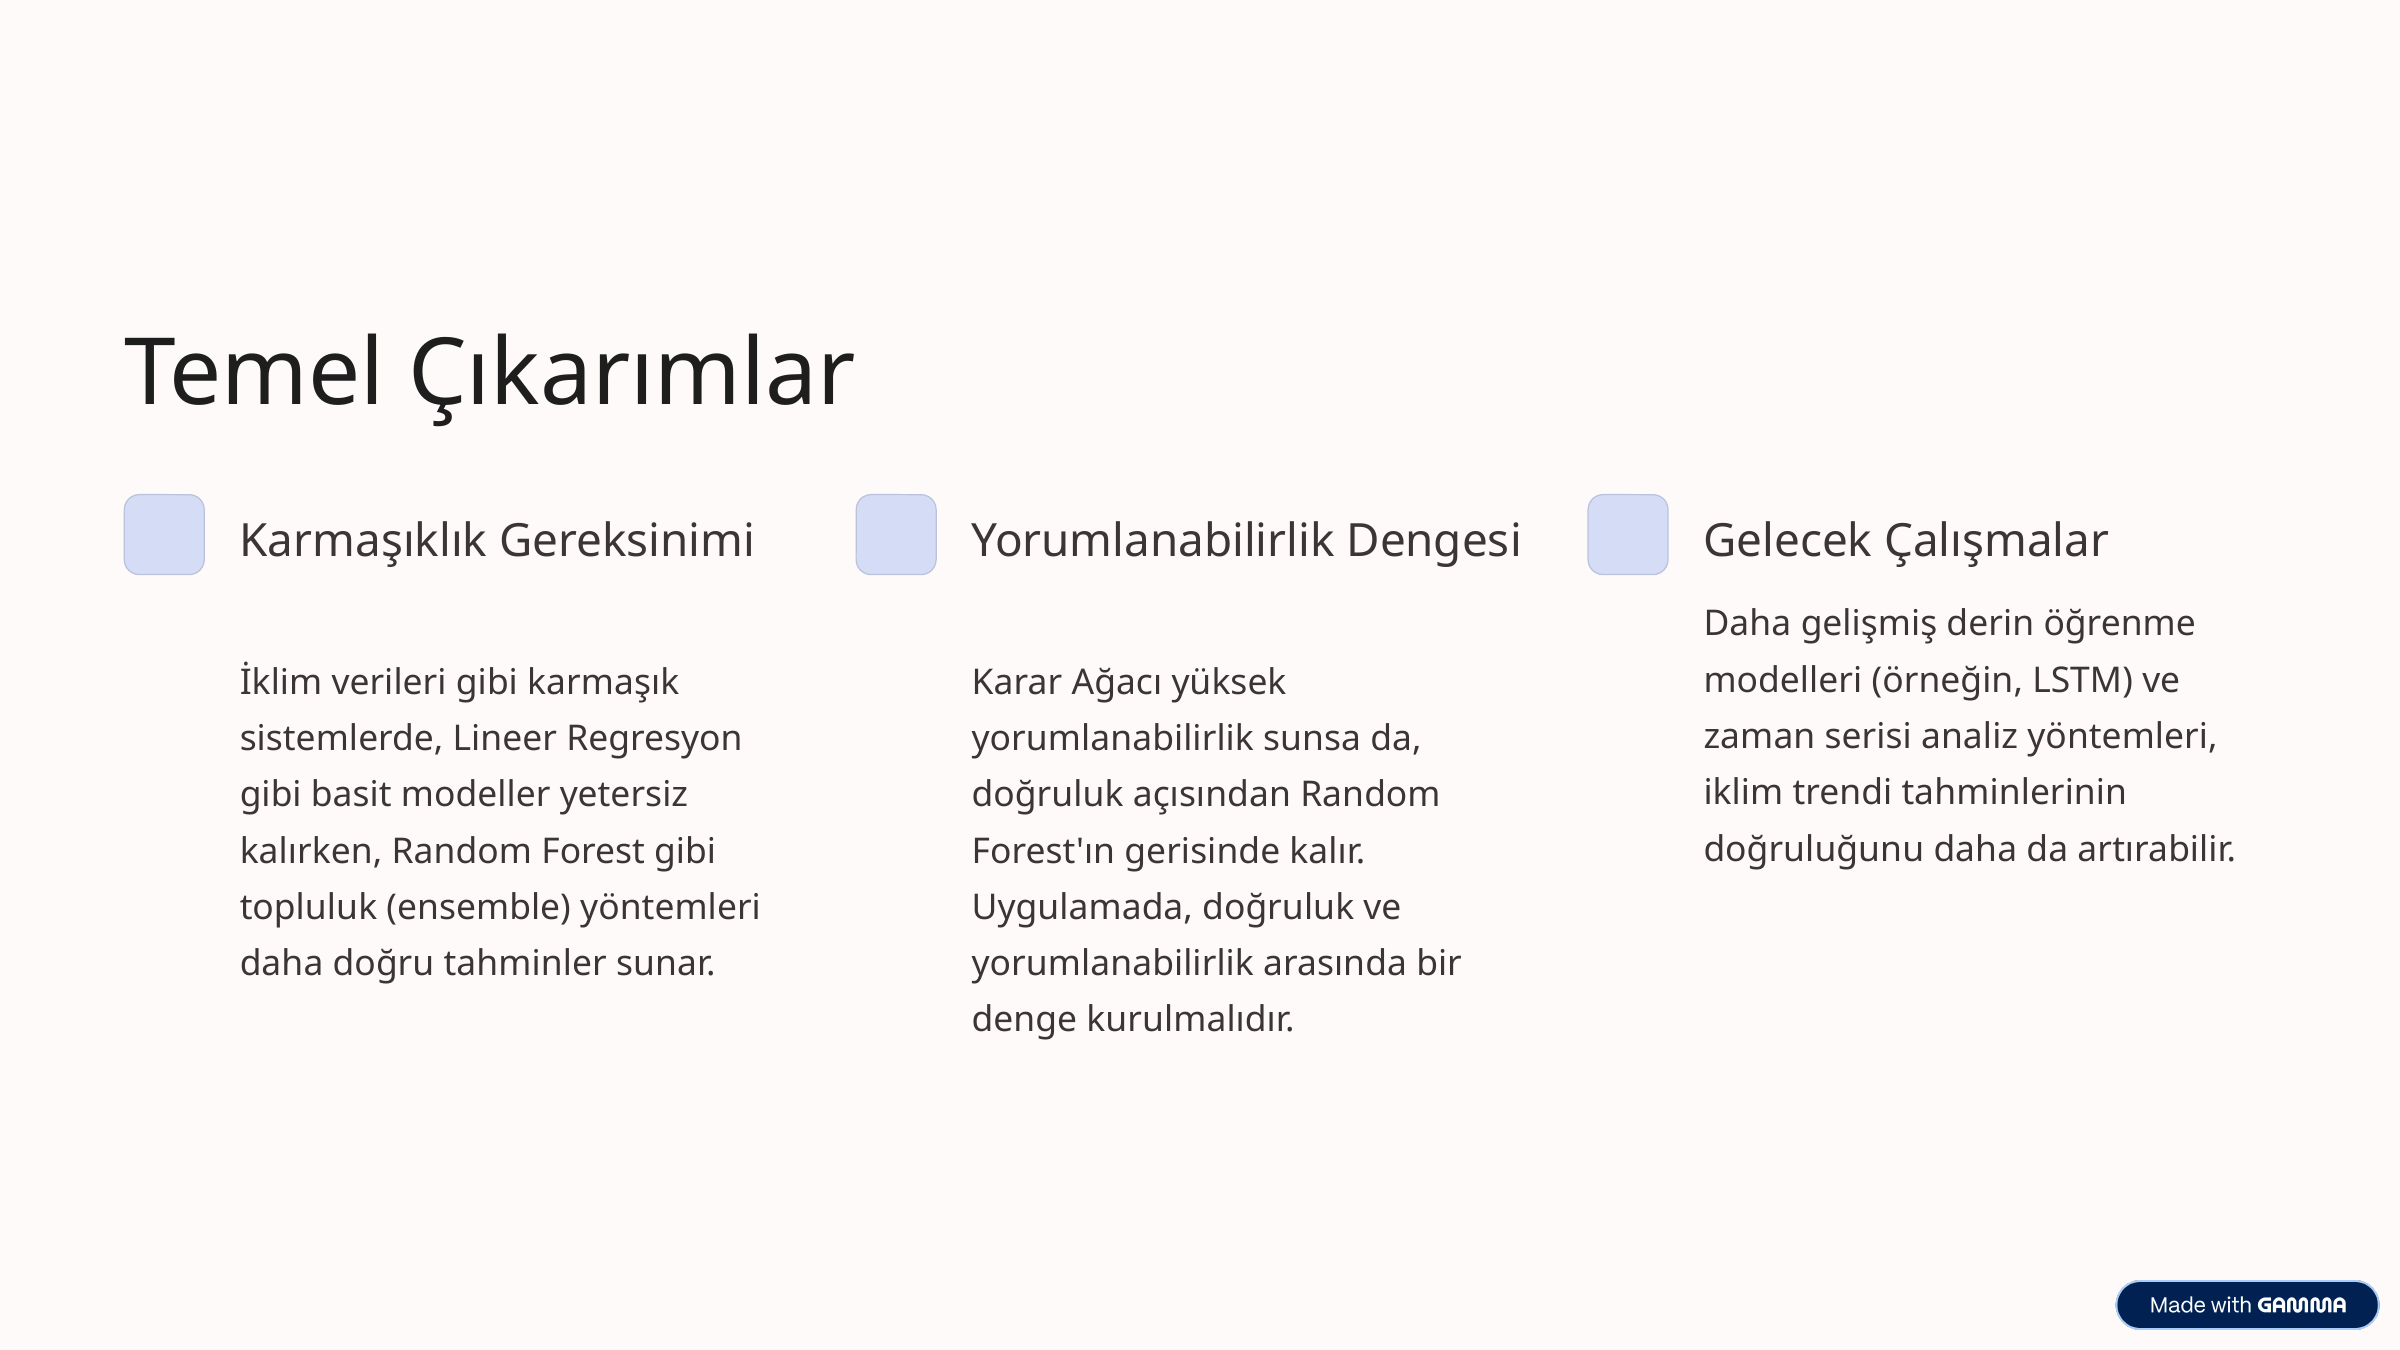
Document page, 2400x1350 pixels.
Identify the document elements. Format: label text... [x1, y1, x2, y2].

text_box [1588, 494, 1669, 575]
picture [2106, 1271, 2389, 1339]
text_box [856, 494, 937, 575]
text_box [124, 494, 205, 575]
text_box Karmaşıklık Gereksinimi [239, 506, 812, 624]
text_box Daha gelişmiş derin öğrenme modelleri (örneğin, LSTM) ve zaman serisi analiz yöntemleri, iklim trendi tahminlerinin doğruluğunu daha da artırabilir. [1703, 586, 2276, 871]
text_box İklim verileri gibi karmaşık sistemlerde, Lineer Regresyon gibi basit modeller yetersiz kalırken, Random Forest gibi topluluk (ensemble) yöntemleri daha doğru tahminler sunar. [239, 645, 812, 987]
text_box Karar Ağacı yüksek yorumlanabilirlik sunsa da, doğruluk açısından Random Forest'ın gerisinde kalır. Uygulamada, doğruluk ve yorumlanabilirlik arasında bir denge kurulmalıdır. [971, 645, 1544, 1044]
text_box Gelecek Çalışmalar [1703, 506, 2172, 566]
text_box Yorumlanabilirlik Dengesi [971, 506, 1544, 624]
text_box Temel Çıkarımlar [124, 306, 1060, 424]
